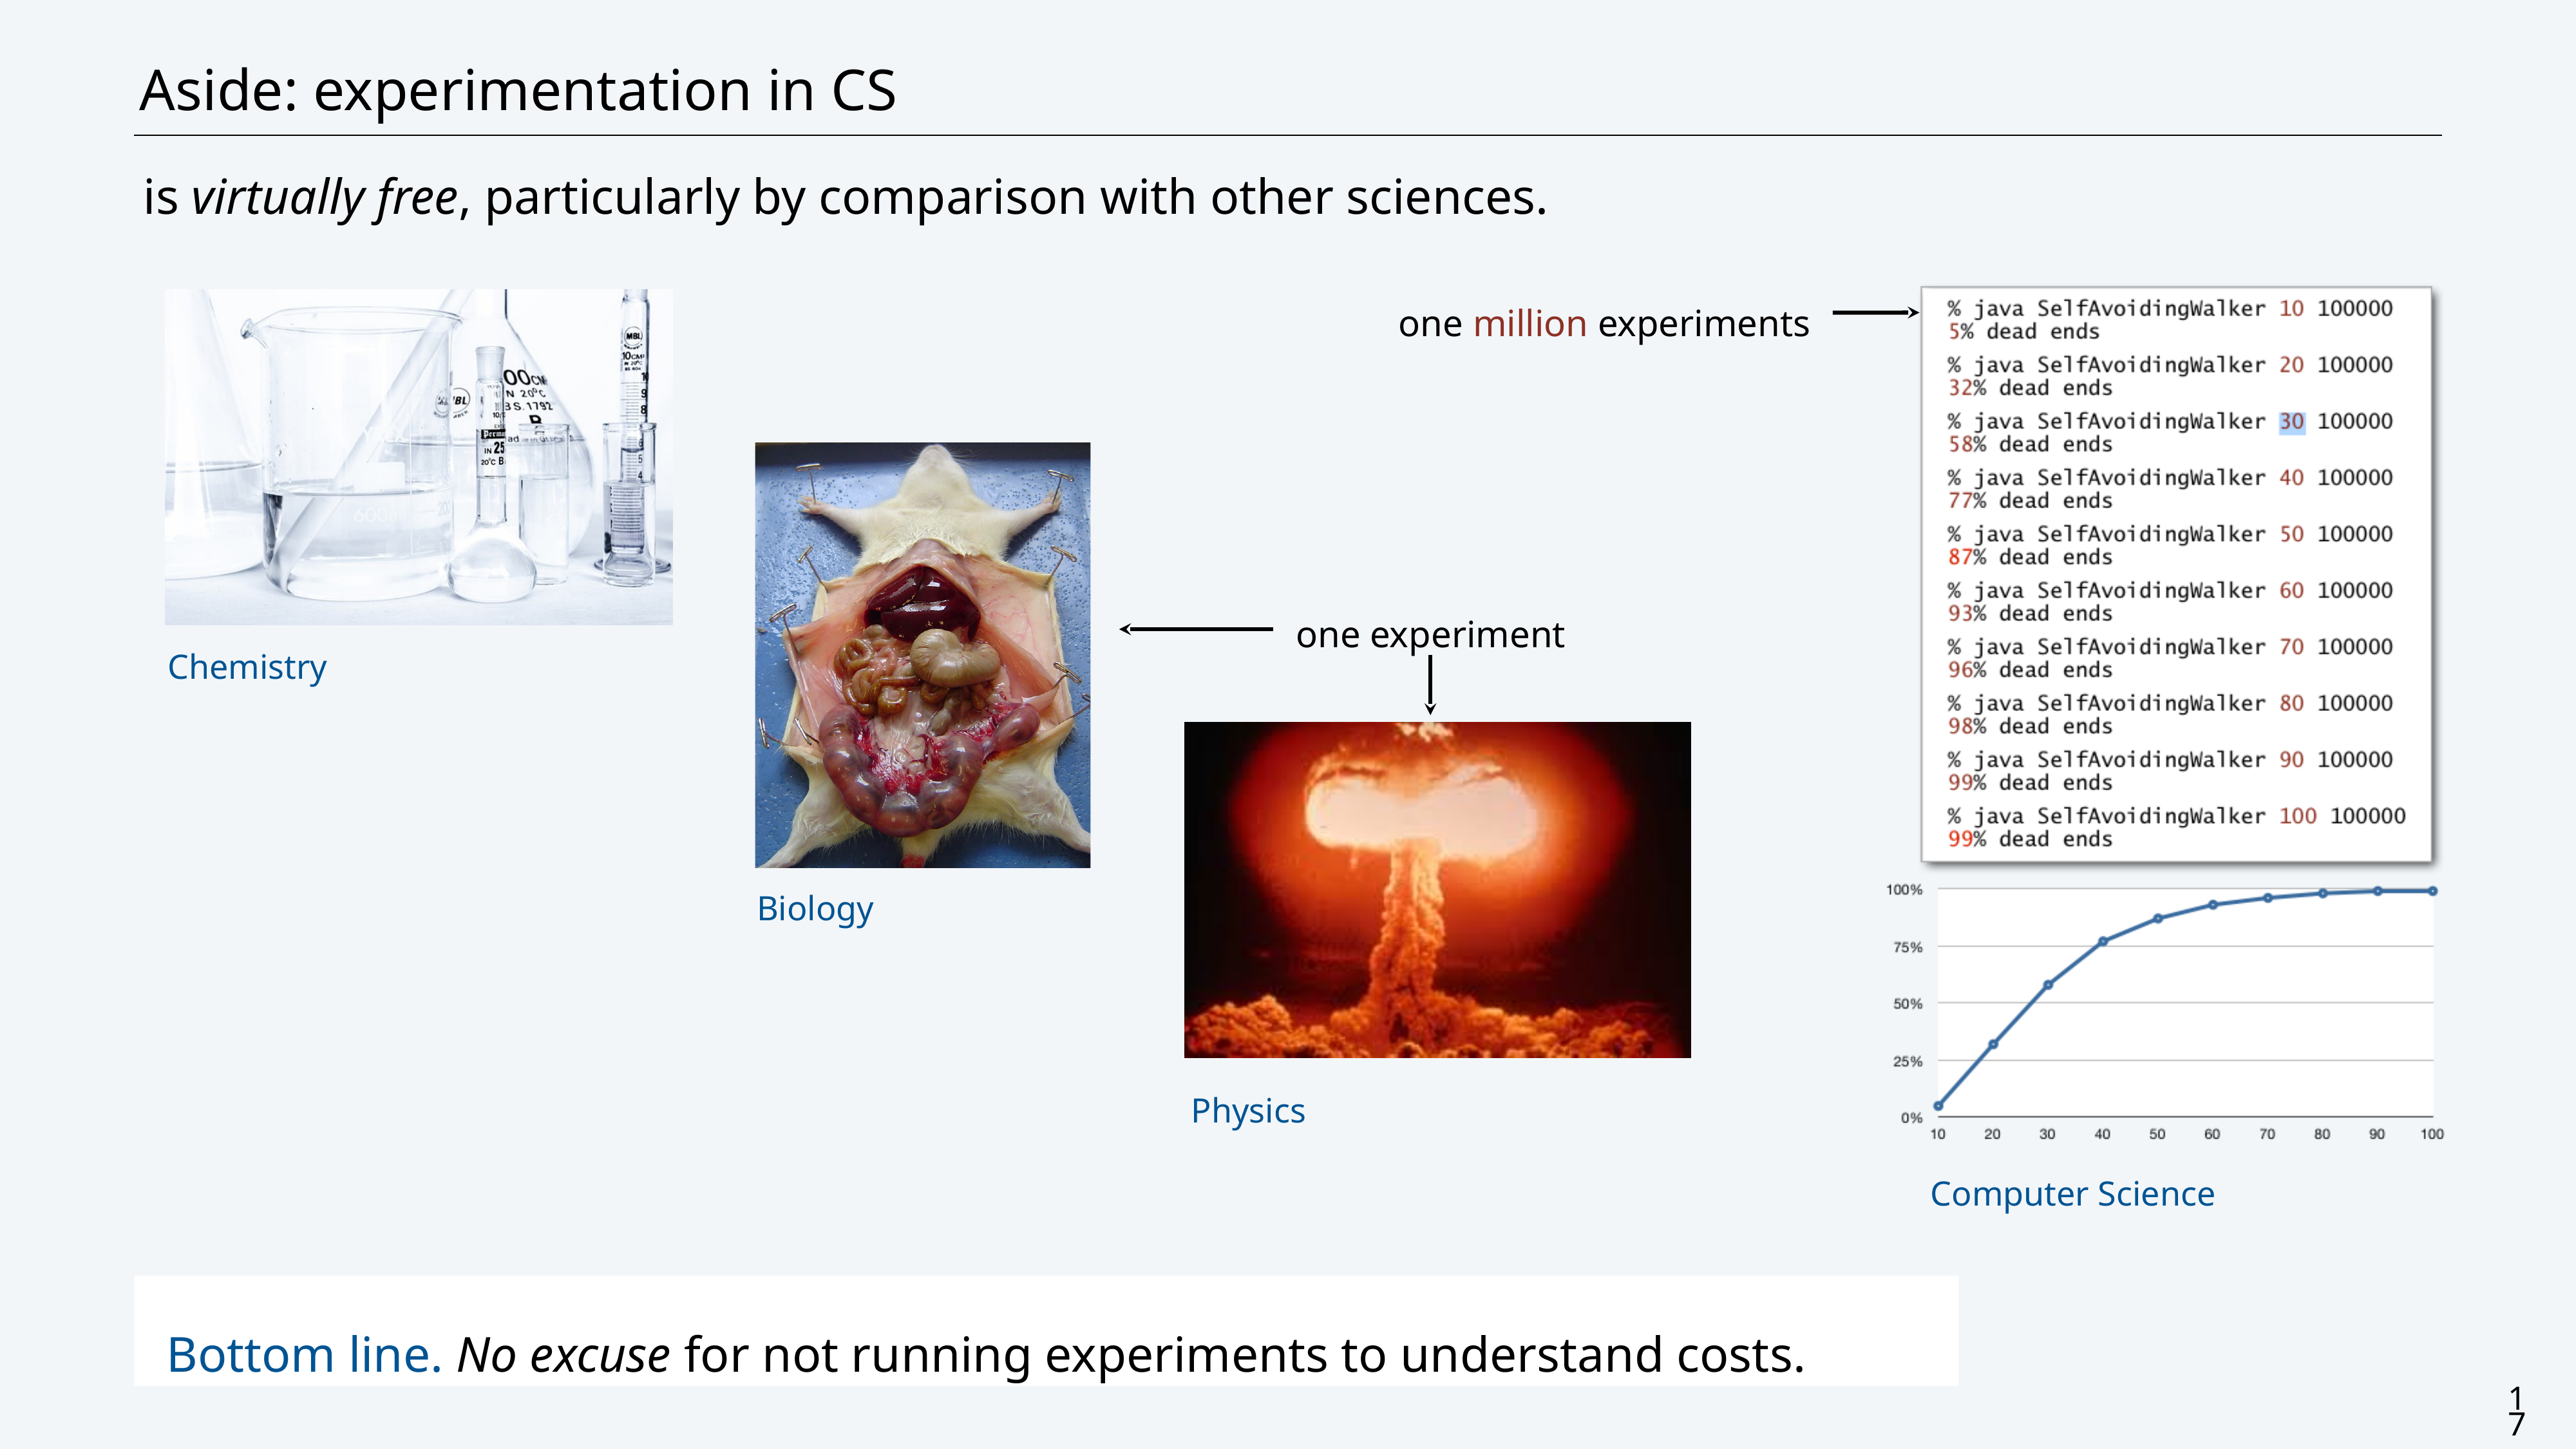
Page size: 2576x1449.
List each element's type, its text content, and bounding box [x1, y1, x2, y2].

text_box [750, 442, 1091, 932]
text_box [1348, 290, 1920, 352]
table_cell 8 [1861, 288, 1934, 365]
list is virtually free, particularly by comparison with other sciences. [128, 160, 2439, 247]
text_box Bottom line. No excuse for not running experiments to understand costs. [134, 1276, 1959, 1387]
slide_number 17 [2503, 1379, 2546, 1426]
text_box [159, 289, 673, 690]
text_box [1861, 272, 2477, 1215]
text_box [1119, 602, 1687, 715]
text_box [1183, 730, 1691, 1134]
table_cell 4 [1183, 724, 1691, 728]
title Aside: experimentation in CS [133, 39, 2320, 136]
